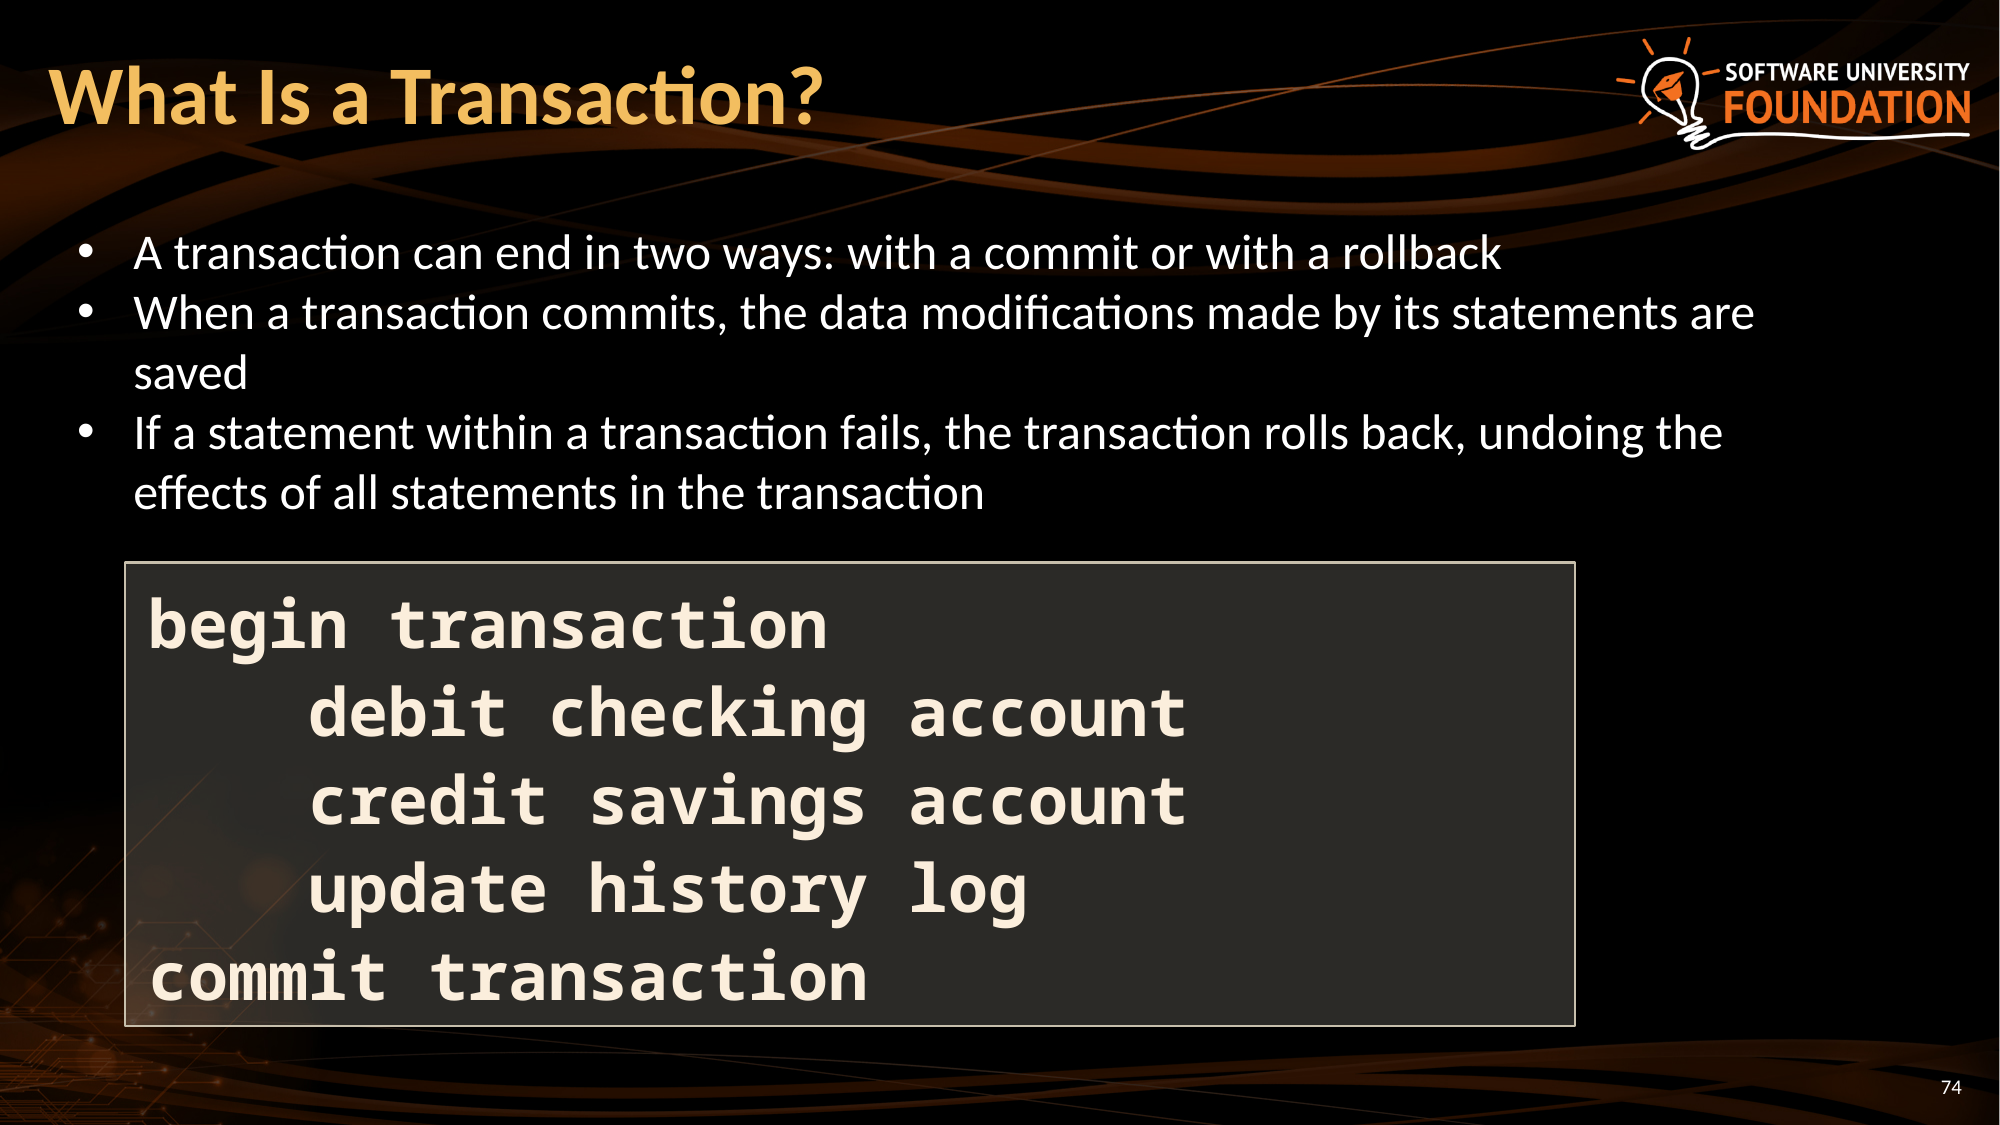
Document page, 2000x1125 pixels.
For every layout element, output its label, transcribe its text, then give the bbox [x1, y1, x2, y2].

text_box A transaction can end in two ways: with a commit or with a rollback When a transaction commits, the data modifications made by its statements are saved If a statement within a transaction fails, the transaction rolls back, undoing the effects of all statements in the transaction [62, 212, 1838, 528]
text_box begin transaction debit checking account credit savings account update history log commit transaction [124, 562, 1575, 1026]
slide_number 74 [1897, 1070, 1968, 1103]
title What Is a Transaction? [30, 6, 1602, 189]
picture [0, 0, 2000, 1125]
